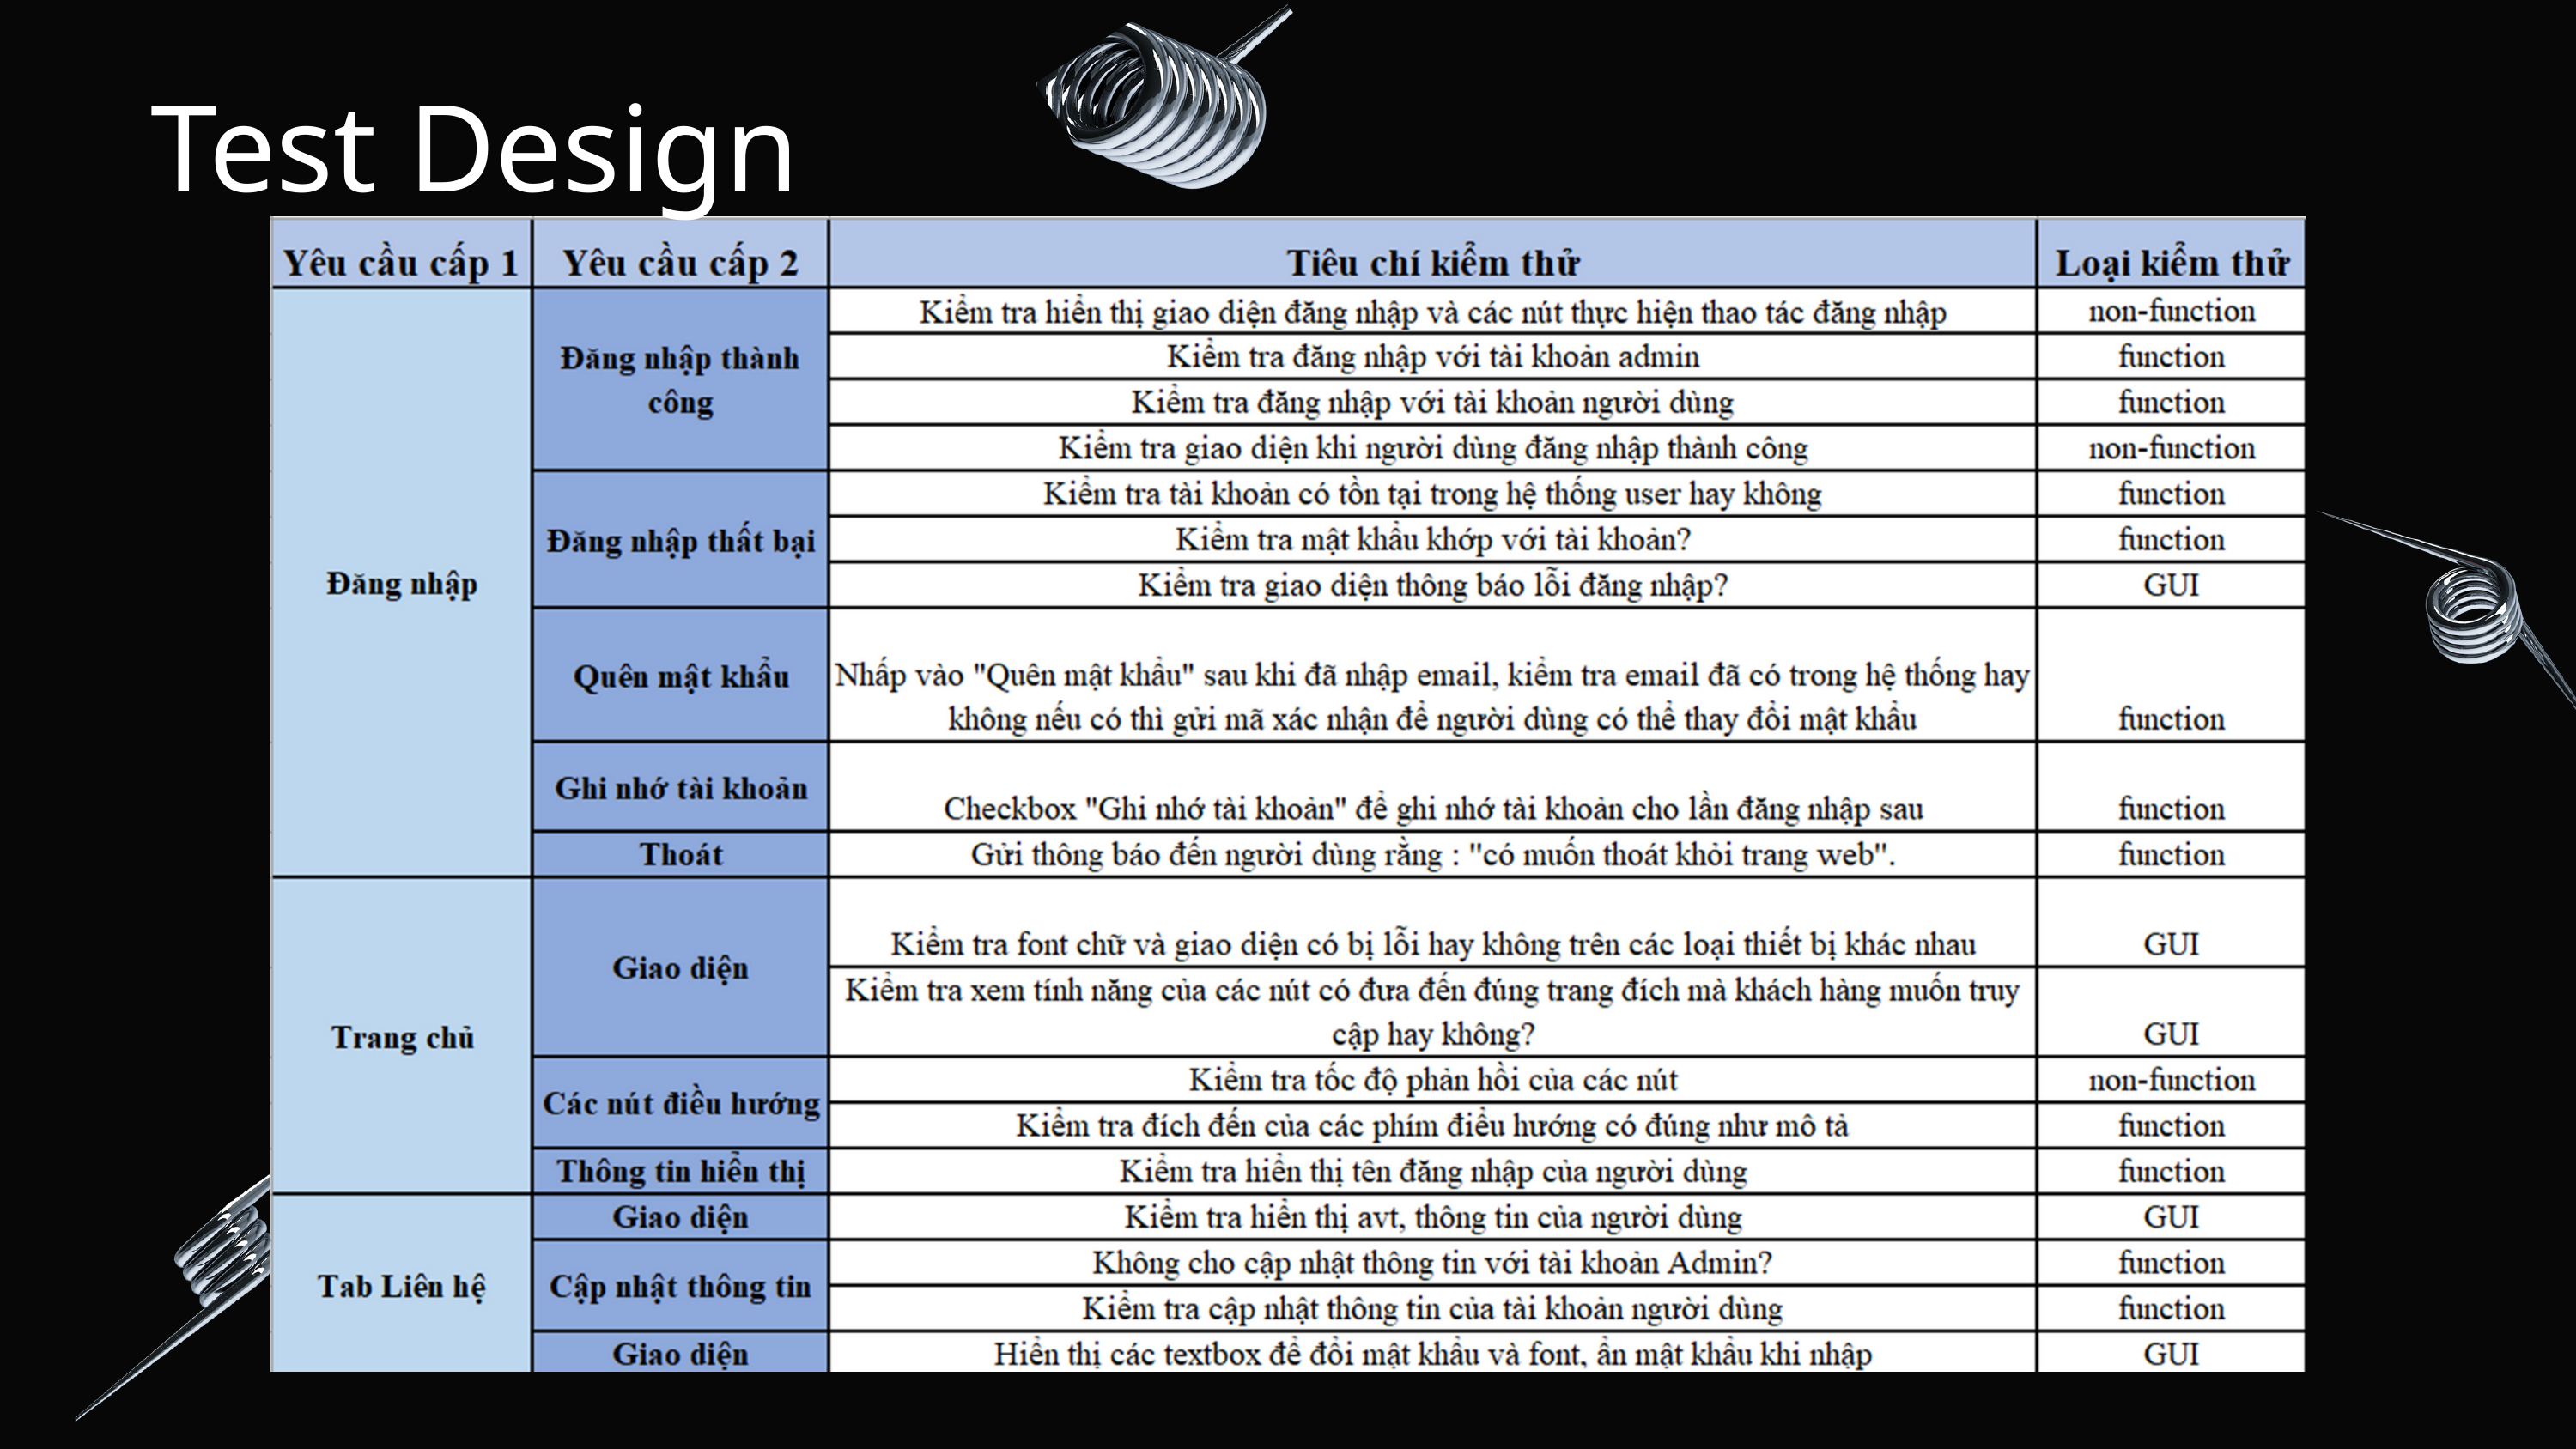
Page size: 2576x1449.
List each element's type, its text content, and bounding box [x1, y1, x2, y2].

text_box [38, 1118, 356, 1449]
text_box [1036, 0, 1369, 216]
text_box [2315, 510, 2576, 779]
text_box [270, 216, 2306, 1372]
text_box Test Design [150, 71, 1036, 216]
